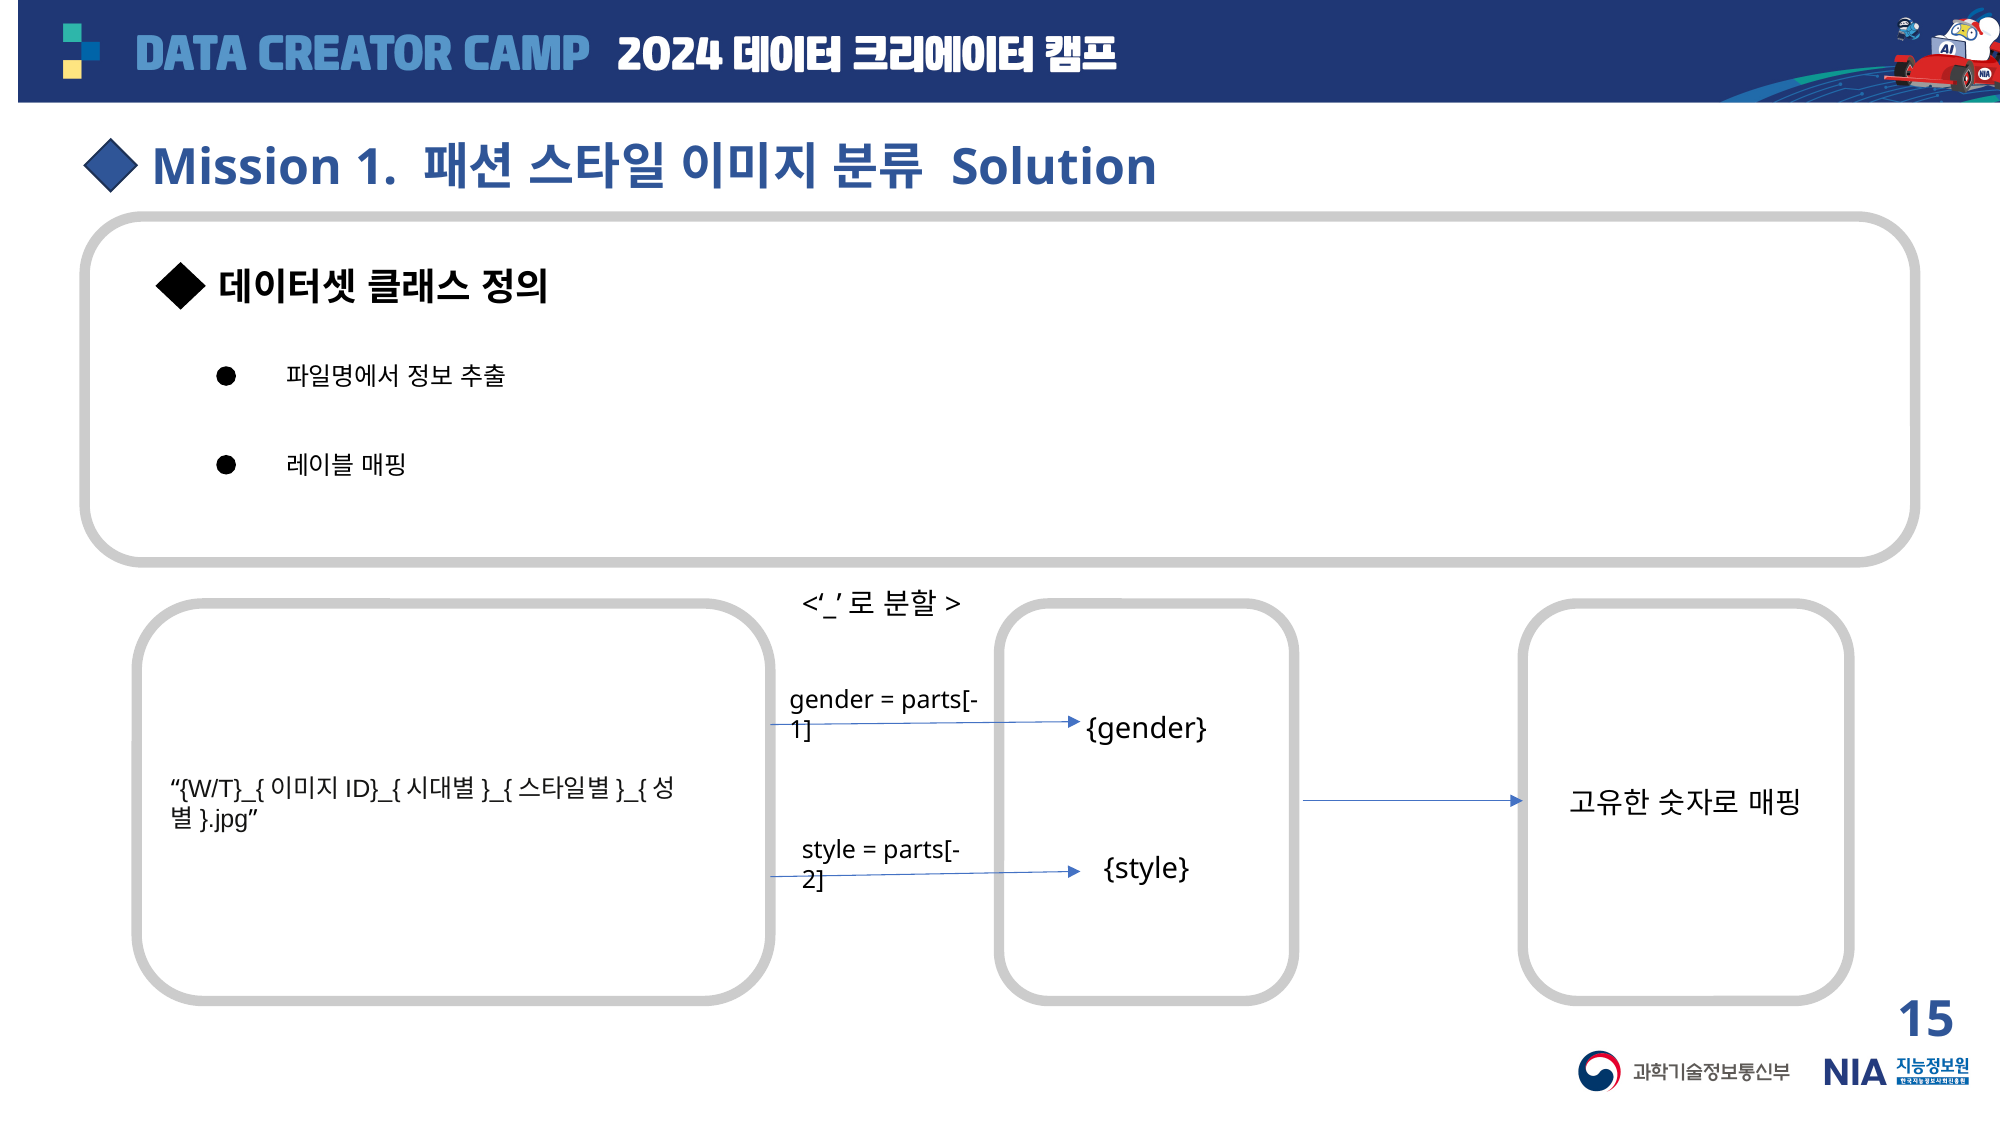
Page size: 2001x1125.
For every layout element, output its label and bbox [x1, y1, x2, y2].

picture [18, 0, 2000, 1125]
text_box [770, 721, 1081, 725]
text_box [770, 871, 1081, 877]
